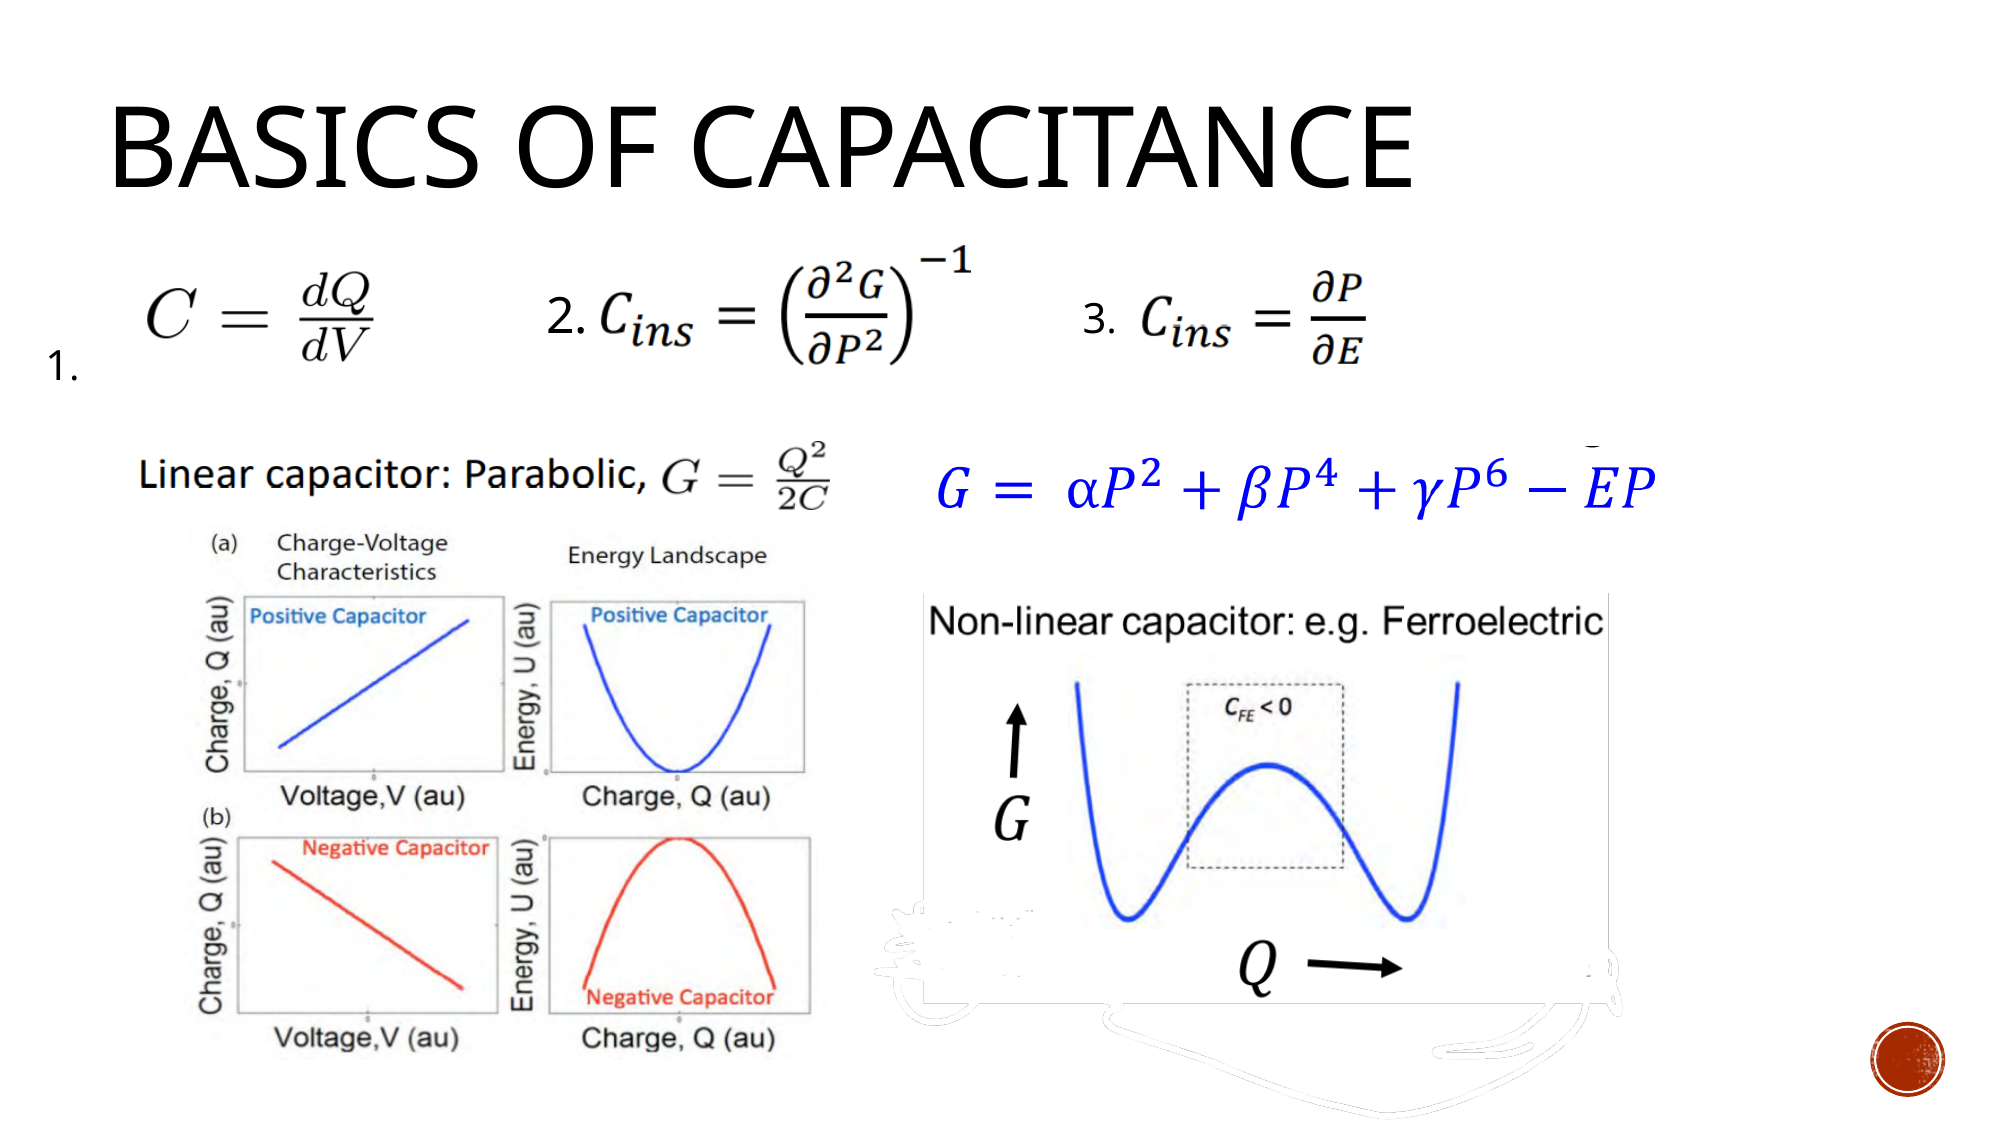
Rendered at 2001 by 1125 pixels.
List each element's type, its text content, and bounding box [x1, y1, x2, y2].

text_box 1. [30, 281, 143, 397]
picture [923, 446, 1685, 532]
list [124, 445, 881, 1061]
text_box 2. [531, 276, 587, 352]
picture [142, 261, 385, 375]
text_box 3. [1068, 283, 1139, 349]
picture [588, 238, 971, 372]
title Basics of Capacitance [90, 18, 1741, 283]
picture [872, 593, 1624, 1121]
picture [1140, 270, 1382, 372]
